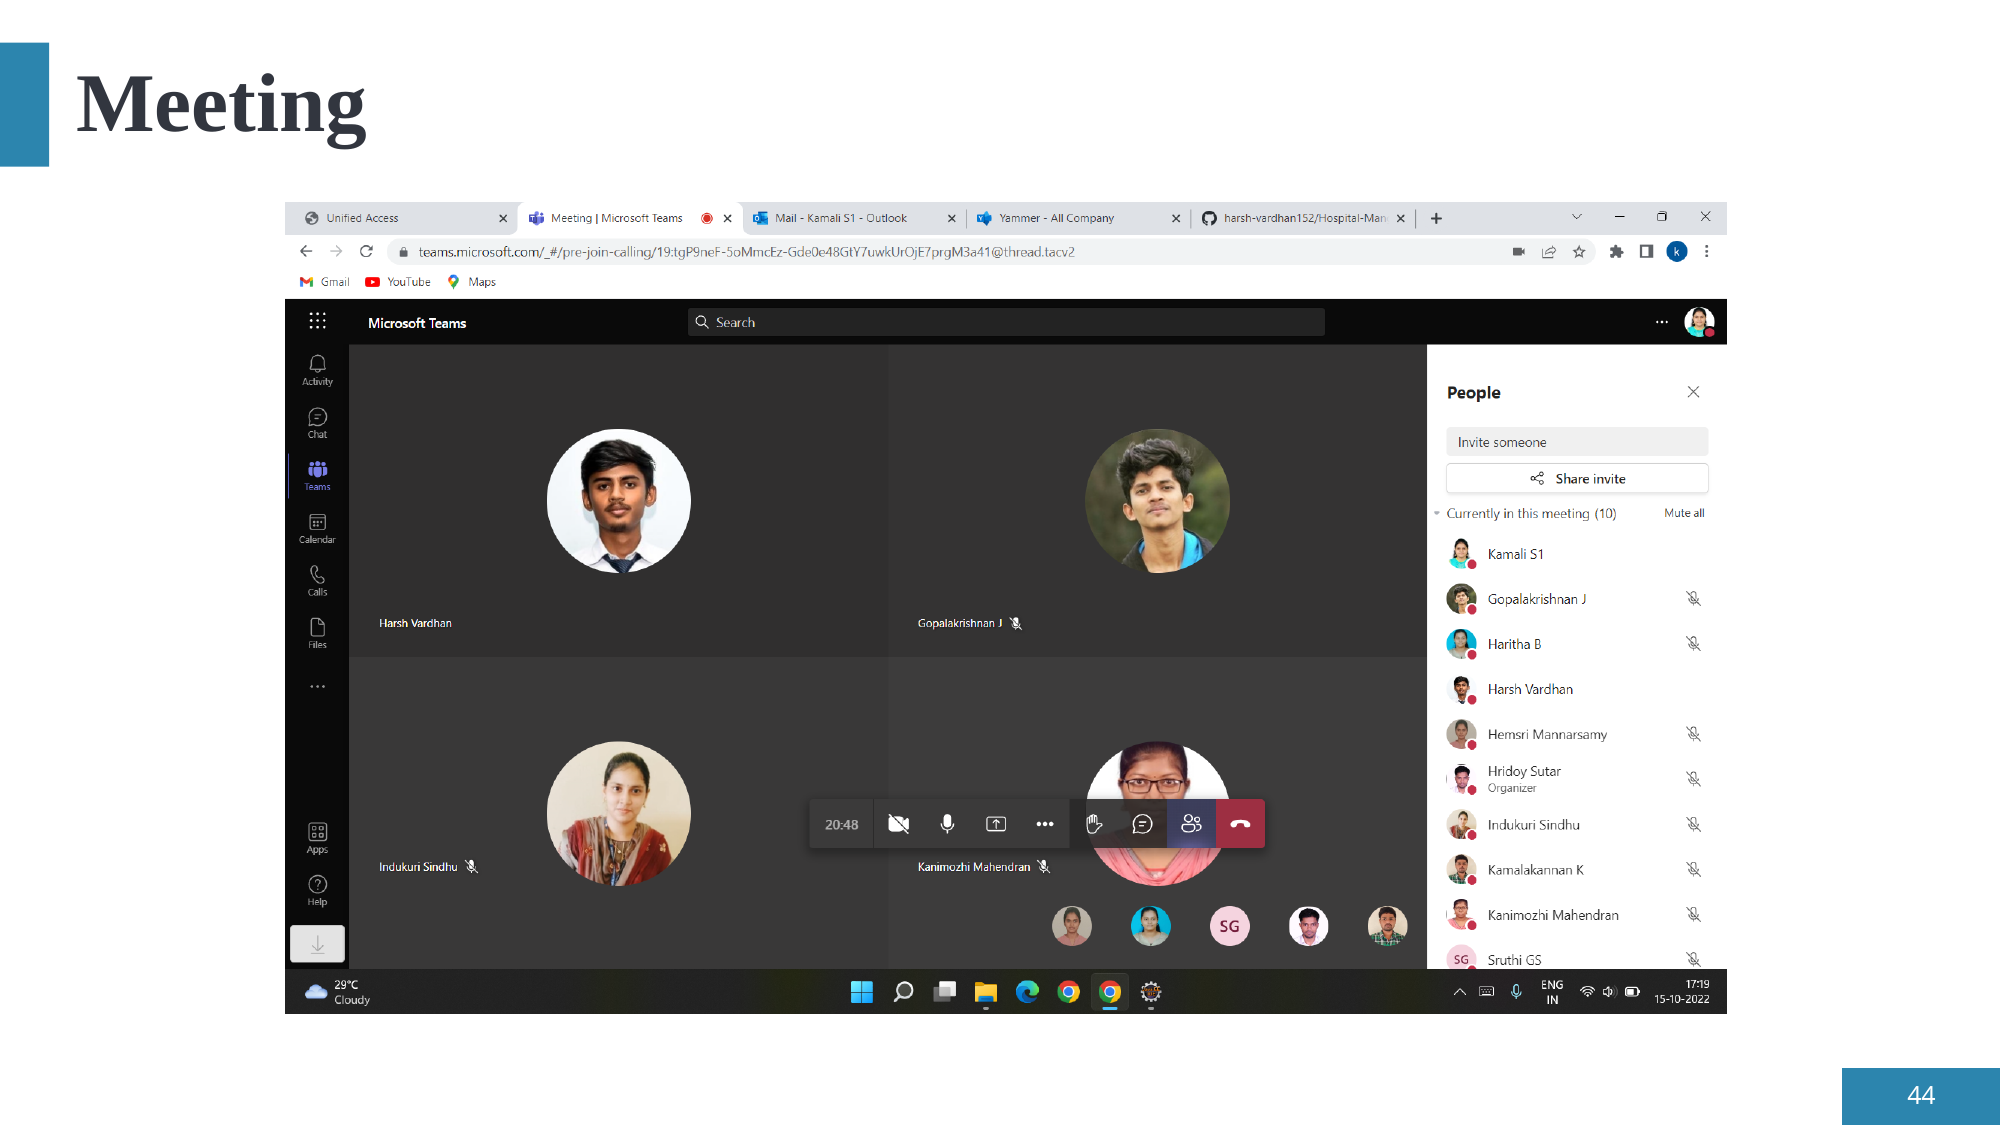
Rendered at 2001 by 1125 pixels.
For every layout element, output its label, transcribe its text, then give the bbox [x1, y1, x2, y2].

title Meeting [60, 42, 1951, 168]
slide_number 44 [1889, 1079, 1951, 1114]
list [284, 202, 1727, 1014]
